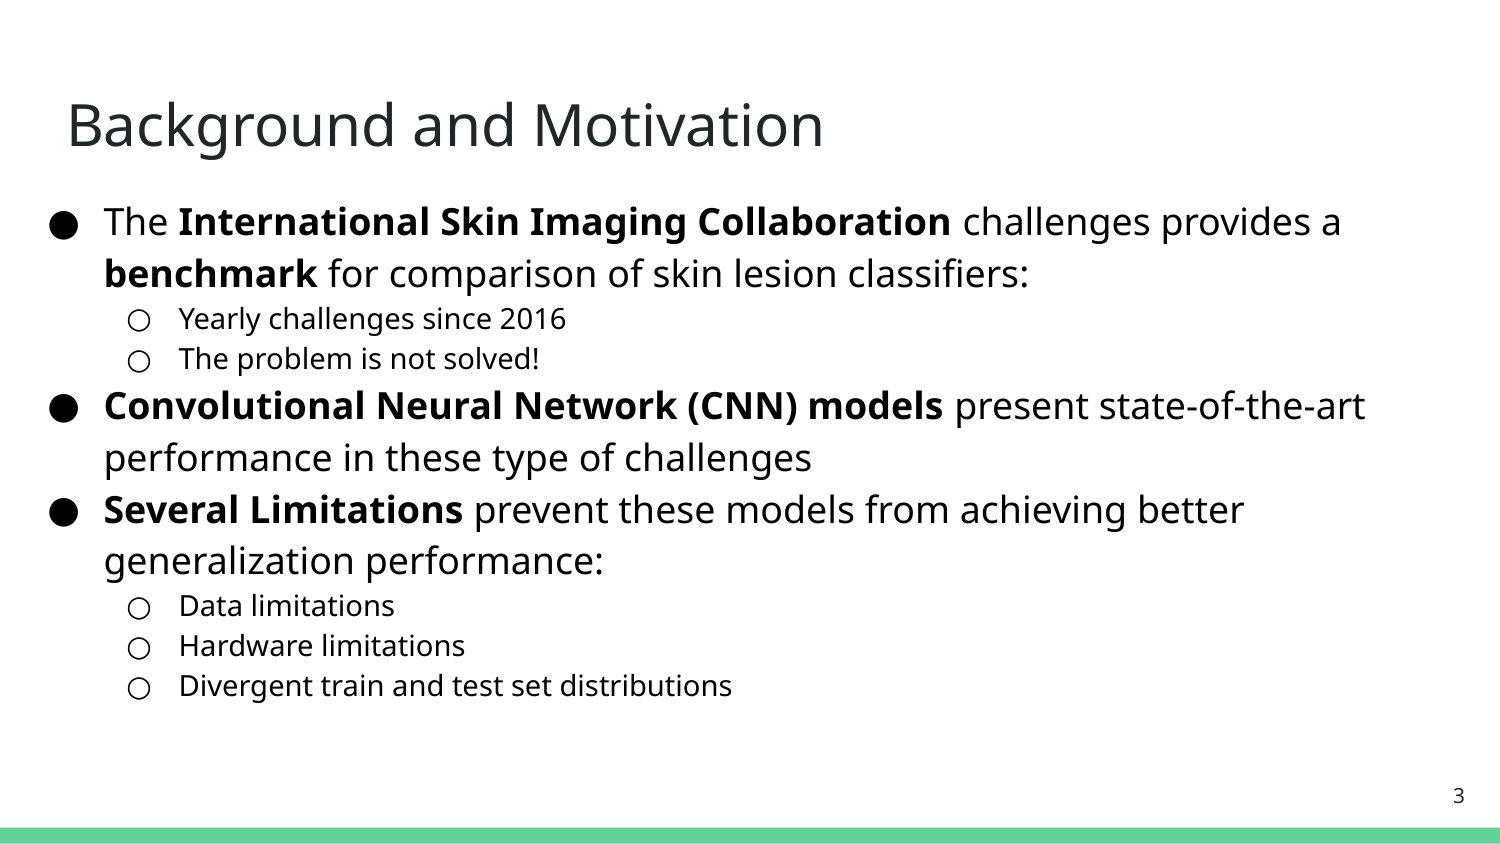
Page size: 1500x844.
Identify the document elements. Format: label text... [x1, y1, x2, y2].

list The International Skin Imaging Collaboration challenges provides a benchmark for comparison of skin lesion classifiers: Yearly challenges since 2016 The problem is not solved! Convolutional Neural Network (CNN) models present state-of-the-art performance in these type of challenges Several Limitations prevent these models from achieving better generalization performance: Data limitations Hardware limitations Divergent train and test set distributions [13, 176, 1500, 796]
slide_number ‹#› [1389, 764, 1480, 830]
title Background and Motivation [51, 72, 1449, 167]
